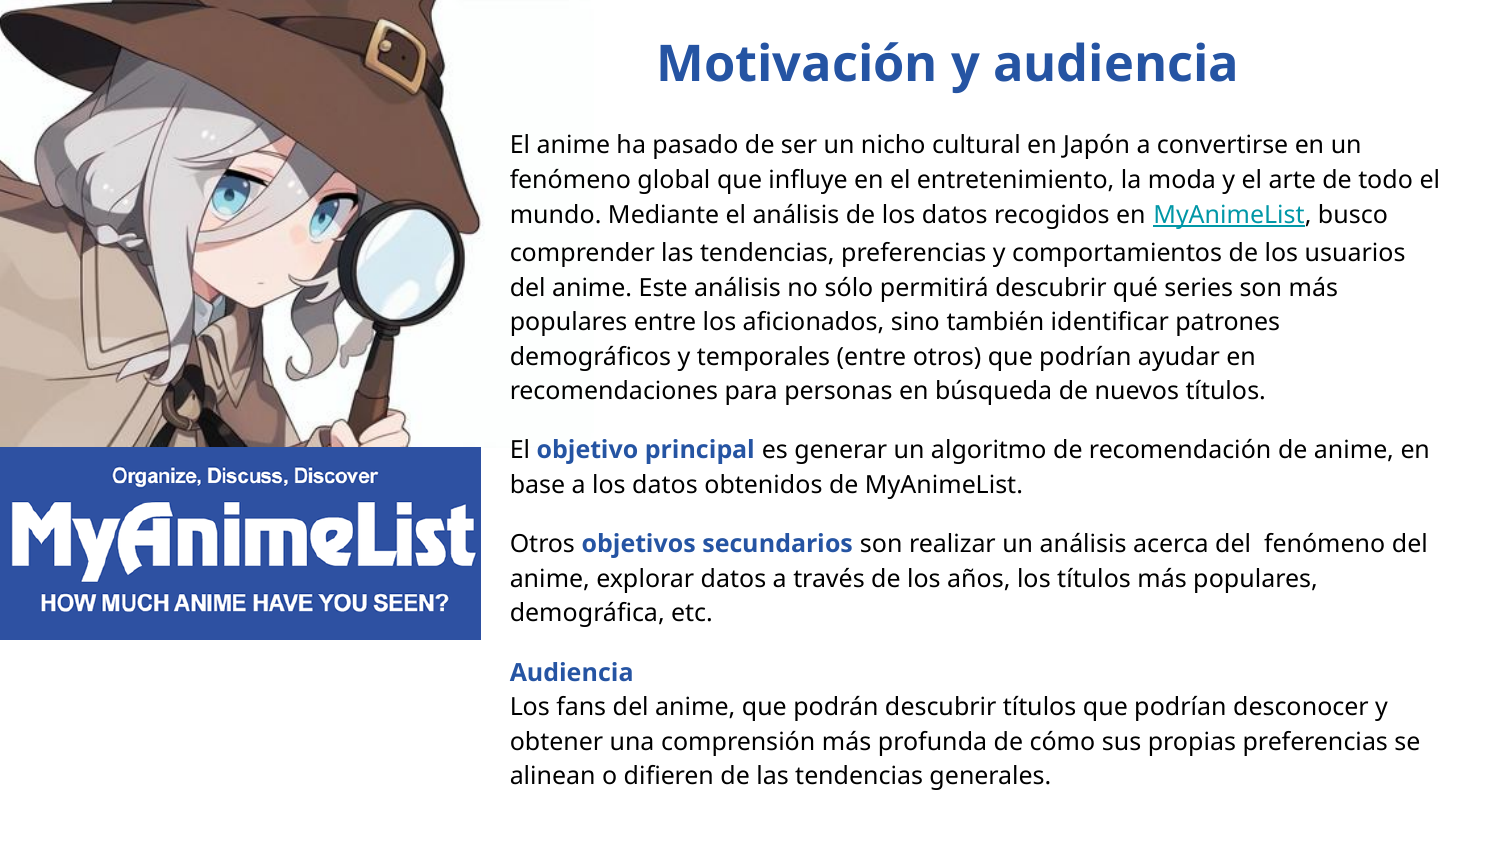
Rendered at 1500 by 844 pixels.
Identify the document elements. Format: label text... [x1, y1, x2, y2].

title Motivación y audiencia [641, 15, 1261, 109]
picture [0, 0, 594, 641]
list El anime ha pasado de ser un nicho cultural en Japón a convertirse en un fenómeno global que influye en el entretenimiento, la moda y el arte de todo el mundo. Mediante el análisis de los datos recogidos en MyAnimeList, busco comprender las tendencias, preferencias y comportamientos de los usuarios del anime. Este análisis no sólo permitirá descubrir qué series son más populares entre los aficionados, sino también identificar patrones demográficos y temporales (entre otros) que podrían ayudar en recomendaciones para personas en búsqueda de nuevos títulos. El objetivo principal es generar un algoritmo de recomendación de anime, en base a los datos obtenidos de MyAnimeList. Otros objetivos secundarios son realizar un análisis acerca del fenómeno del anime, explorar datos a través de los años, los títulos más populares, demográfica, etc. Audiencia Los fans del anime, que podrán descubrir títulos que podrían desconocer y obtener una comprensión más profunda de cómo sus propias preferencias se alinean o difieren de las tendencias generales. [494, 109, 1462, 822]
